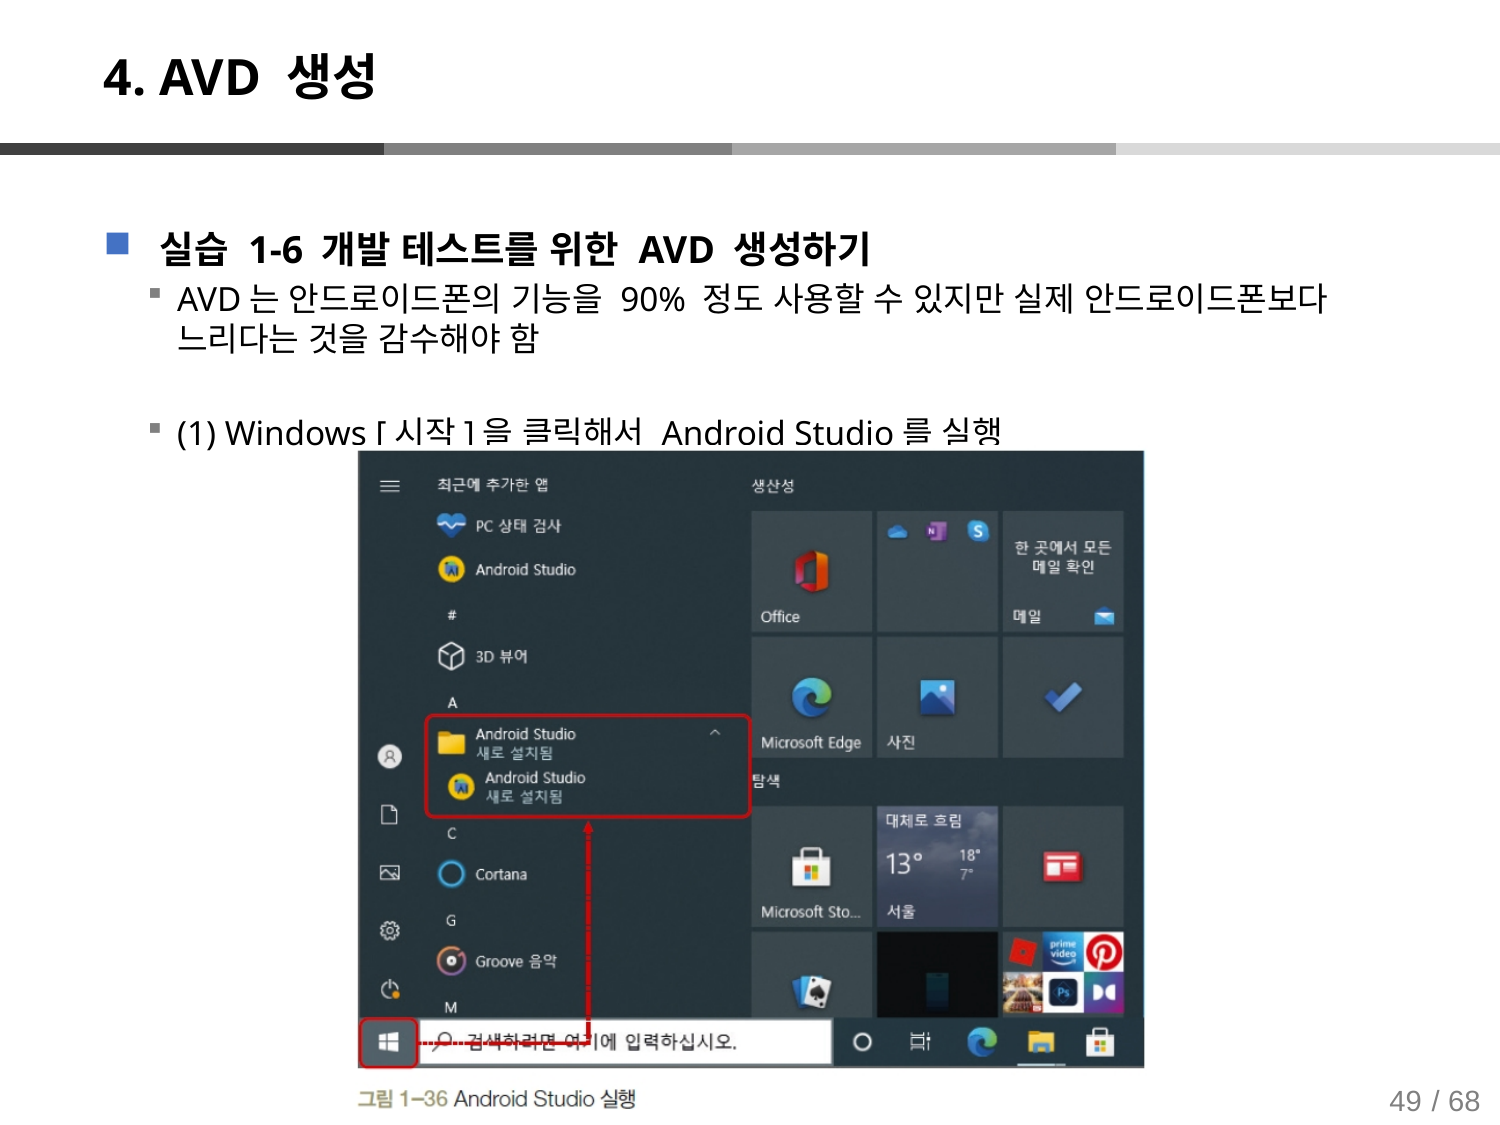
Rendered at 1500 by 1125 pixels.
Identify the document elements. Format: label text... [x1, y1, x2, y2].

title 4. AVD 생성 [88, 30, 1211, 121]
picture [350, 444, 1150, 1111]
list 실습 1-6 개발 테스트를 위한 AVD 생성하기 AVD는 안드로이드폰의 기능을 90% 정도 사용할 수 있지만 실제 안드로이드폰보다 느리다는 것을 감수해야 함 (1) Windows [시작]을 클릭해서 Android Studio를 실행 [88, 196, 1436, 1083]
